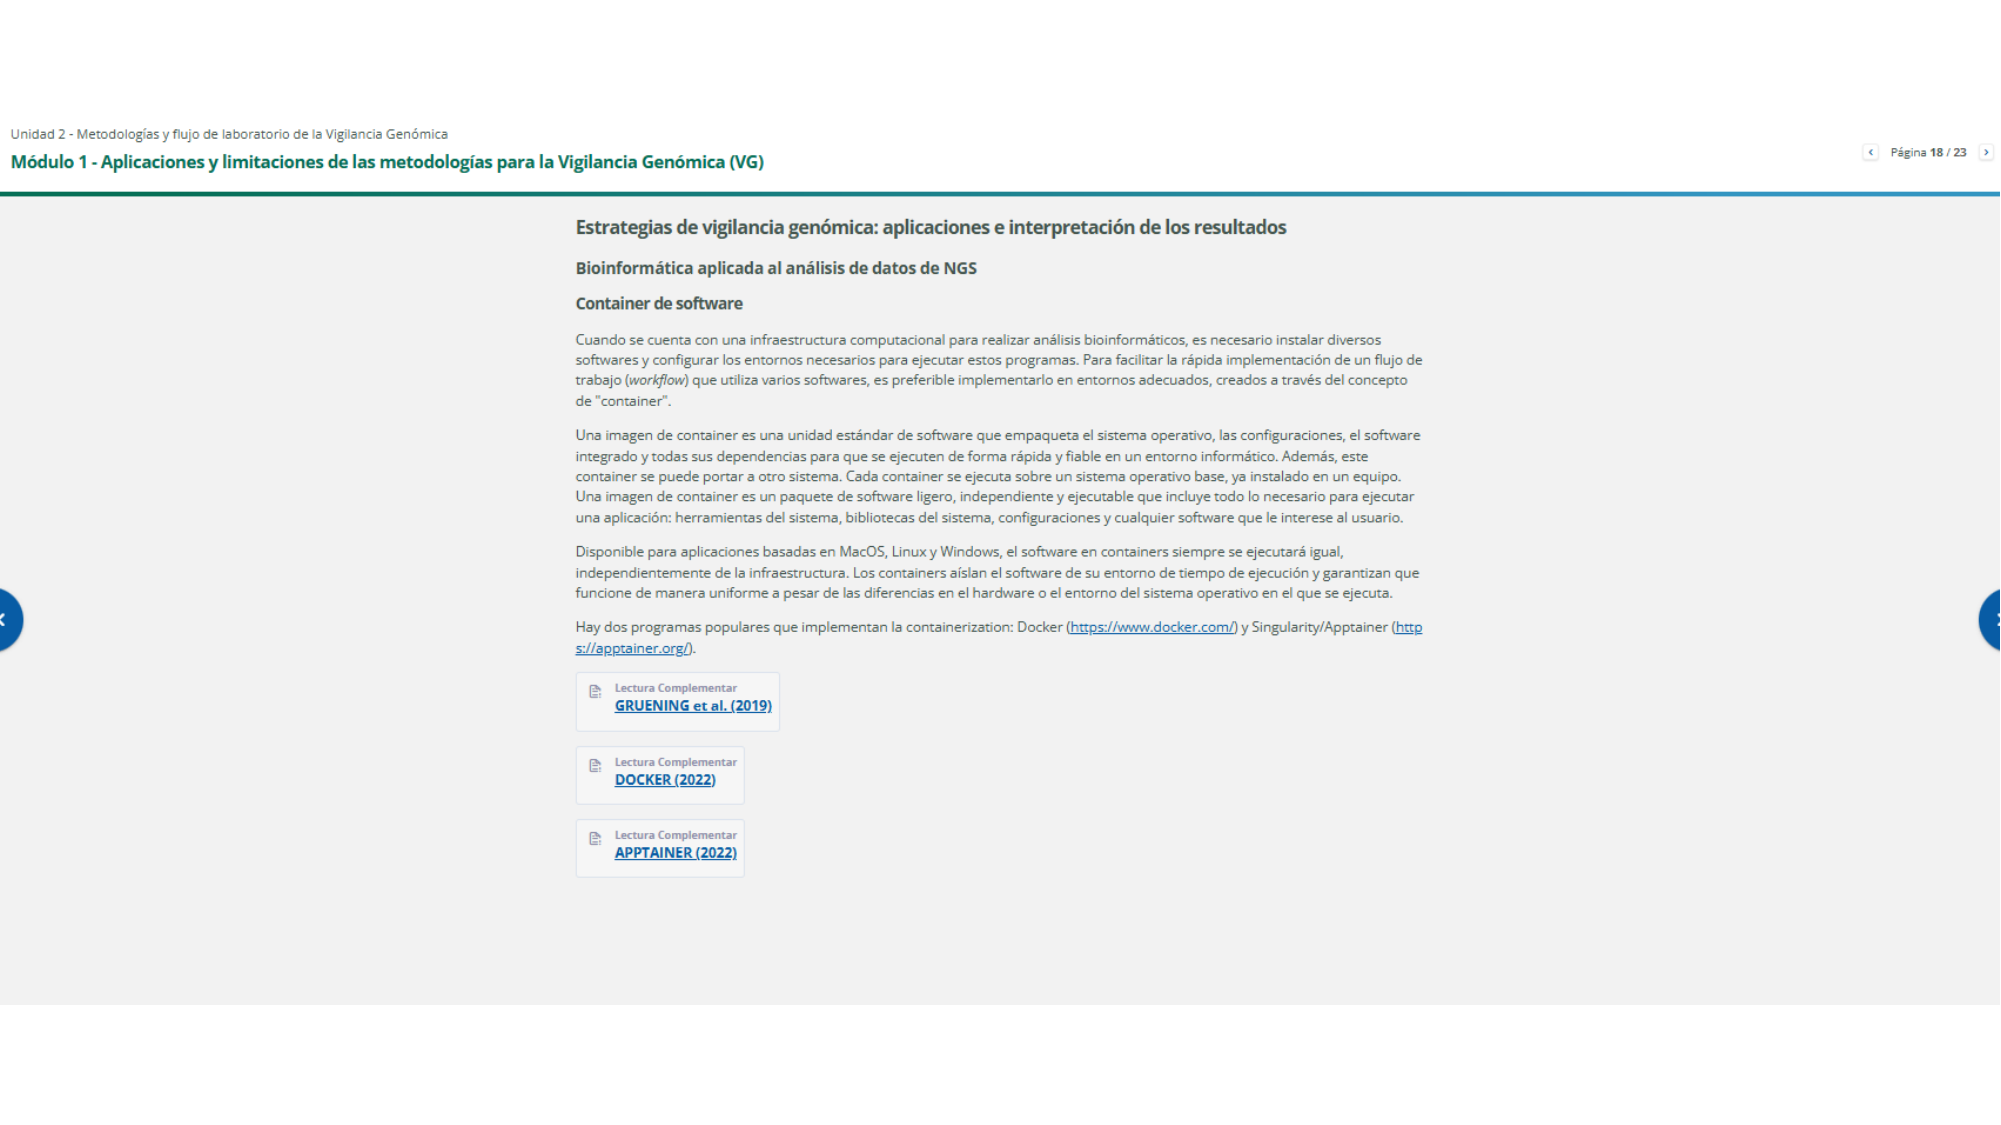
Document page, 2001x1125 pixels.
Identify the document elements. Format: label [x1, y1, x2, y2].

picture [0, 120, 2000, 1005]
